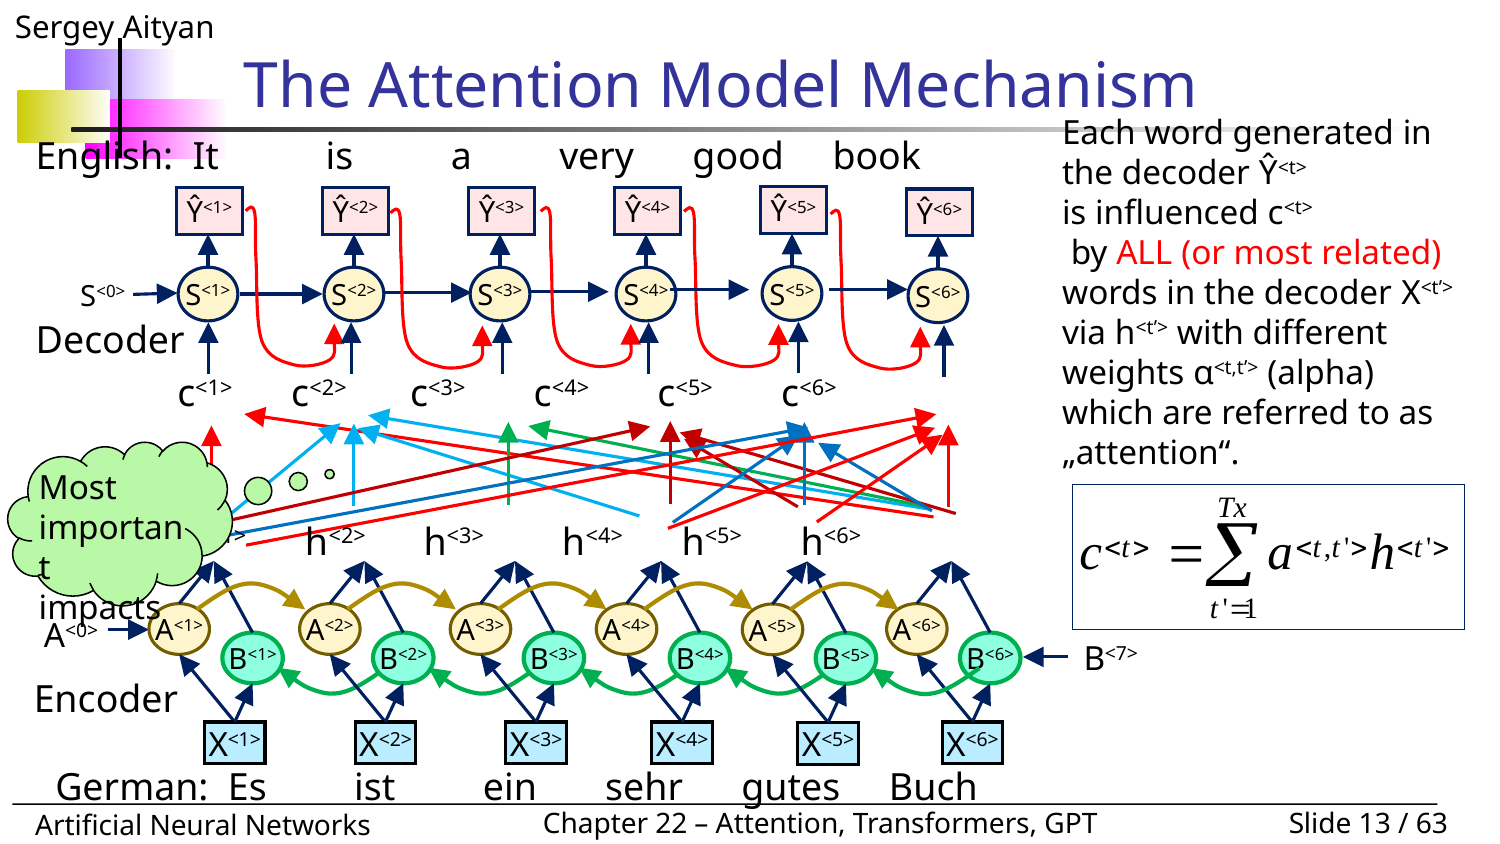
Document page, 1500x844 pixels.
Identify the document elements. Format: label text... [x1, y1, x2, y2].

text_box Each word generated in the decoder Ŷ<t> is influenced c<t> by ALL (or most related) words in the decoder X<t’> via h<t’> with different weights α<t,t’> (alpha) which are referred to as „attention“. [1047, 104, 1472, 479]
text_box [1072, 484, 1466, 630]
title The Attention Model Mechanism [228, 46, 1332, 123]
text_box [7, 124, 1142, 817]
